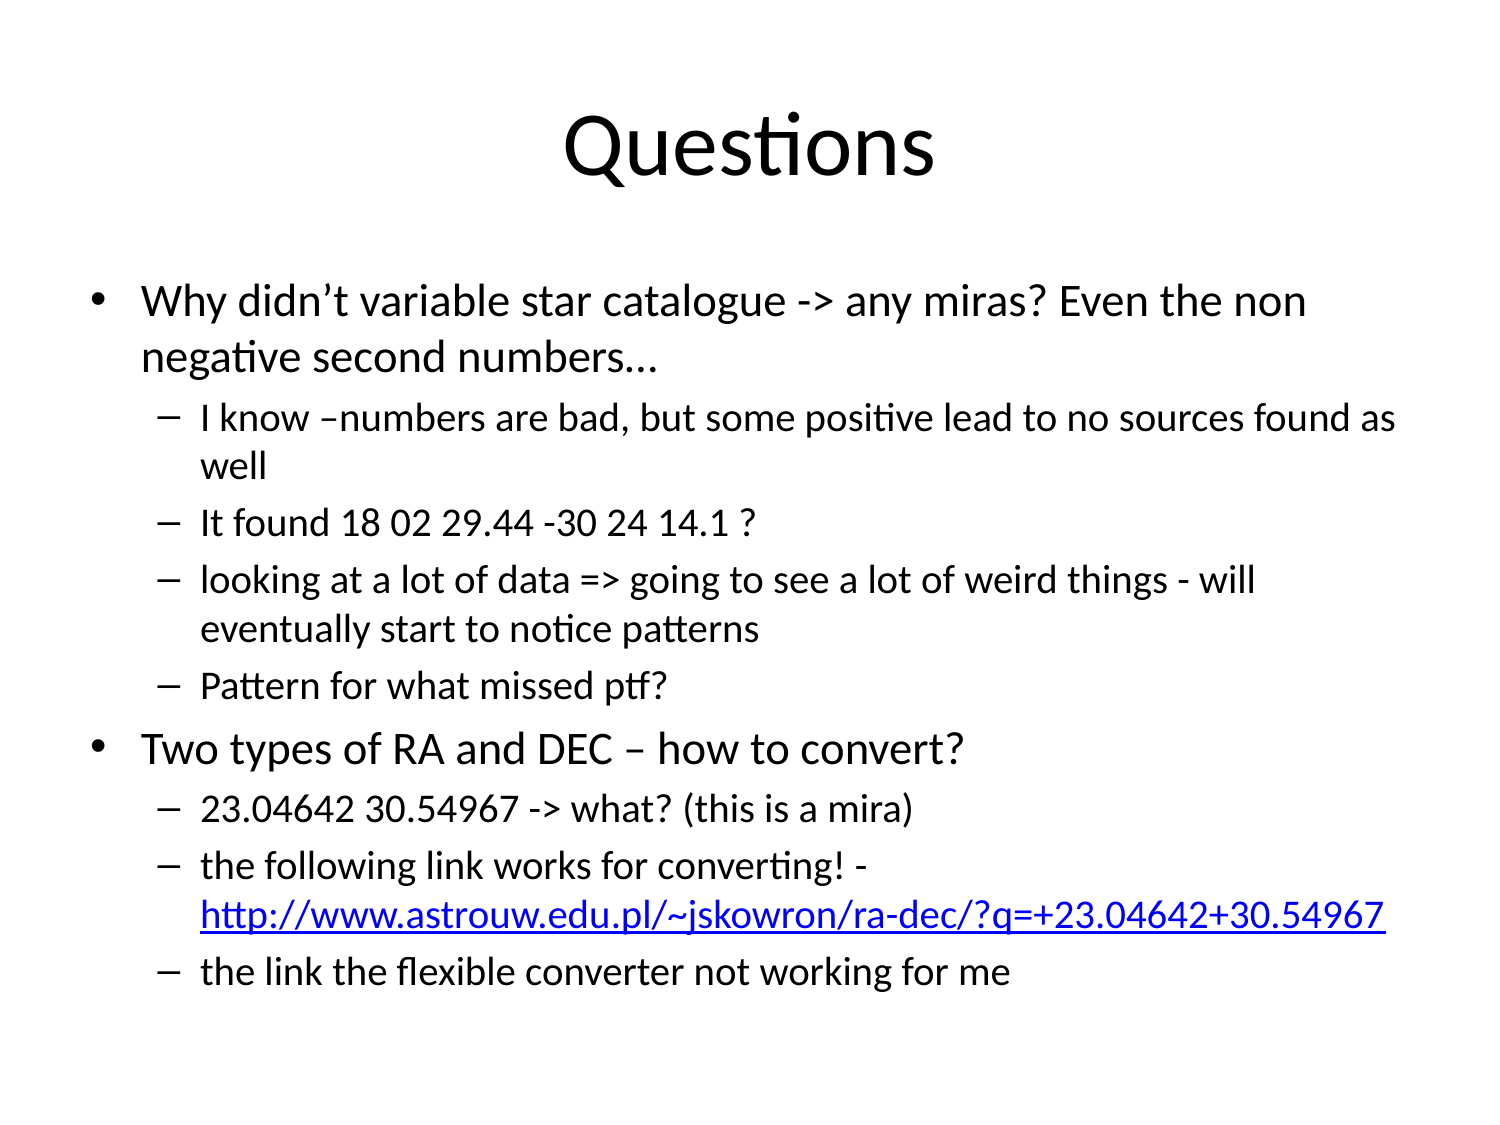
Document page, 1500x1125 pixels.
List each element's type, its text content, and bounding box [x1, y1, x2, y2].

title Questions [75, 45, 1425, 233]
list Why didn’t variable star catalogue -> any miras? Even the non negative second numbers… I know –numbers are bad, but some positive lead to no sources found as well It found 18 02 29.44 -30 24 14.1 ? looking at a lot of data => going to see a lot of weird things - will eventually start to notice patterns Pattern for what missed ptf? Two types of RA and DEC – how to convert? 23.04642 30.54967 -> what? (this is a mira) the following link works for converting! - http://www.astrouw.edu.pl/~jskowron/ra-dec/?q=+23.04642+30.54967 the link the flexible converter not working for me [75, 262, 1425, 1005]
